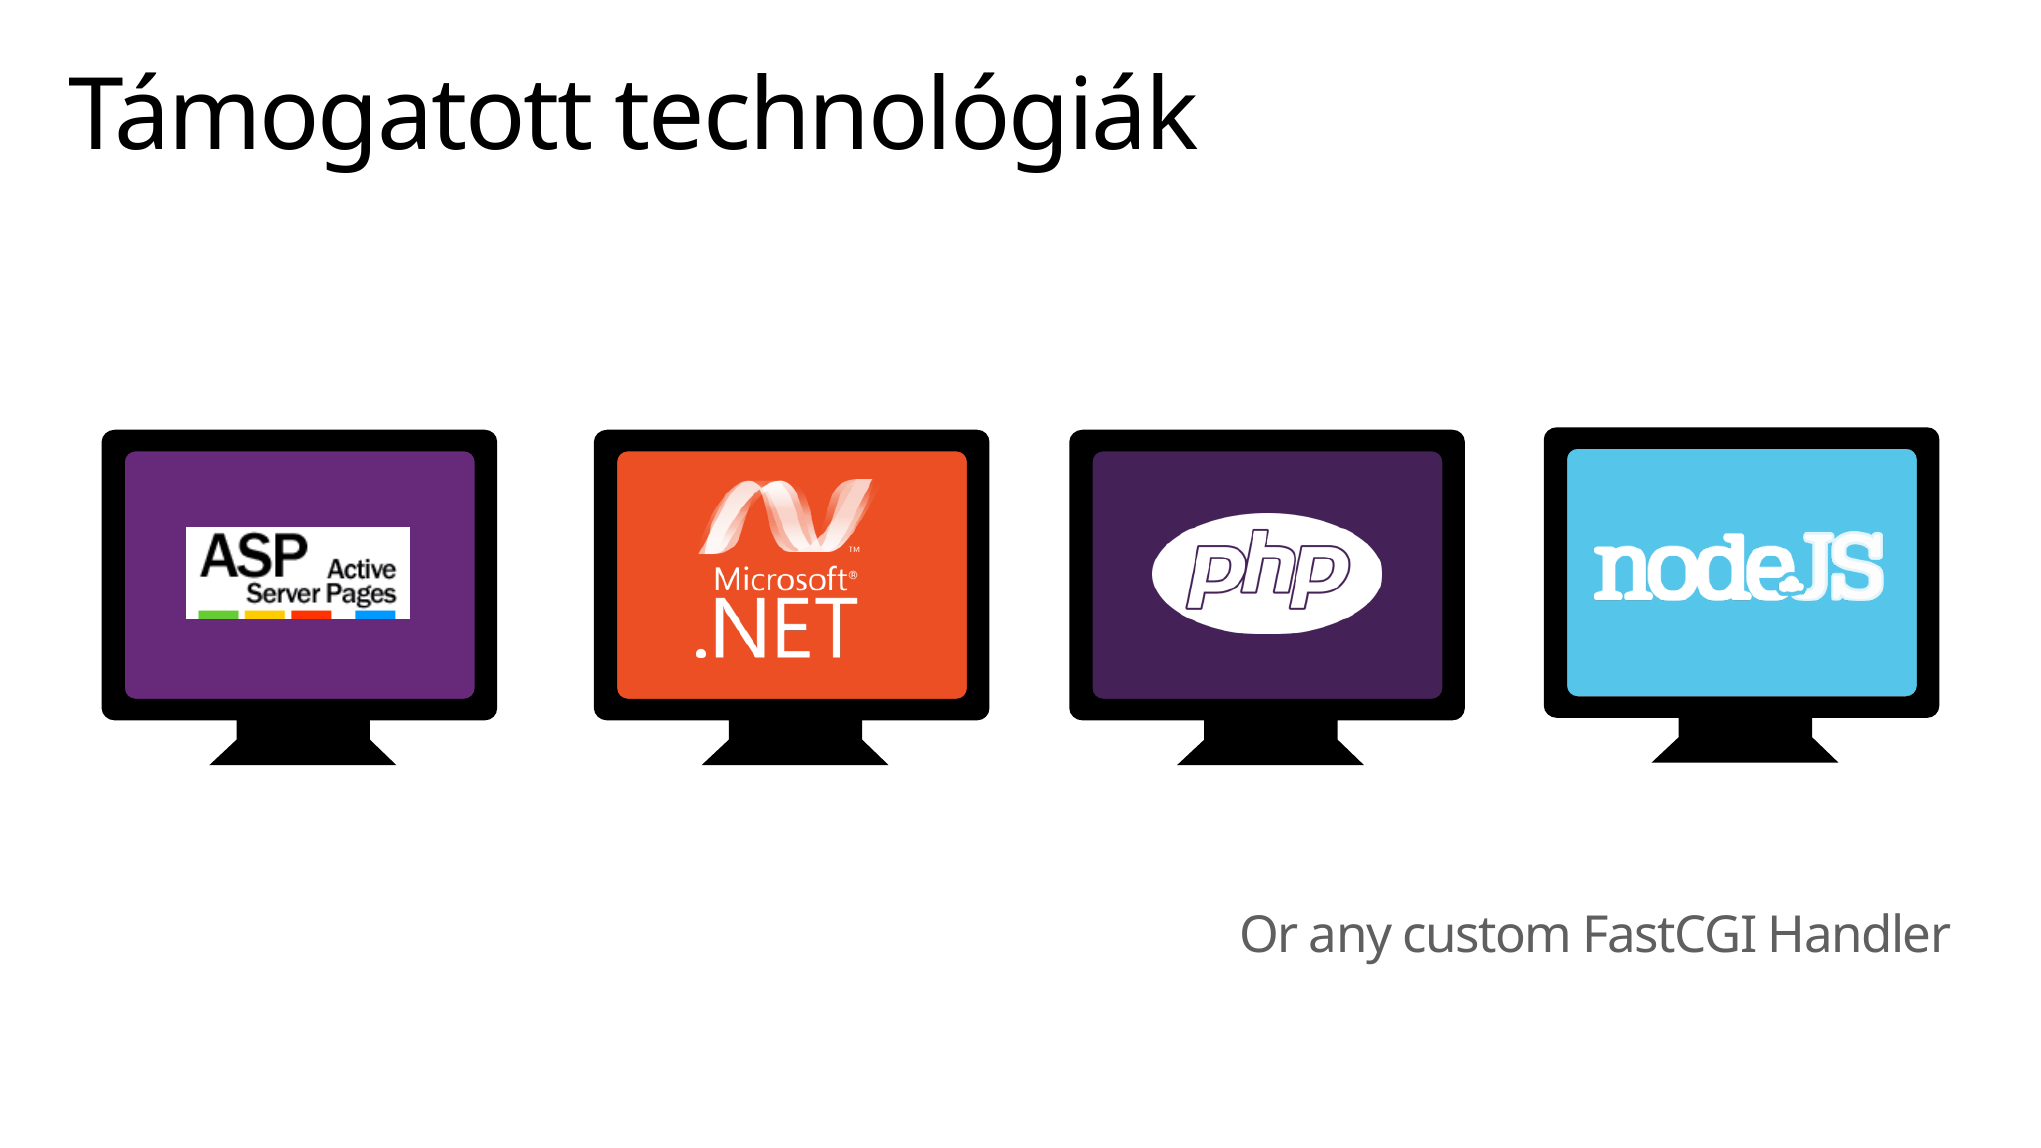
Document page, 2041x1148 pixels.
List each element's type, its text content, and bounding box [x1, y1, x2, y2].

title Támogatott technológiák [45, 48, 1996, 199]
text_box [593, 429, 990, 766]
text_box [101, 429, 498, 766]
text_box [1543, 426, 1940, 763]
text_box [1068, 429, 1466, 766]
picture [186, 527, 410, 619]
text_box Or any custom FastCGI Handler [1239, 901, 1952, 963]
